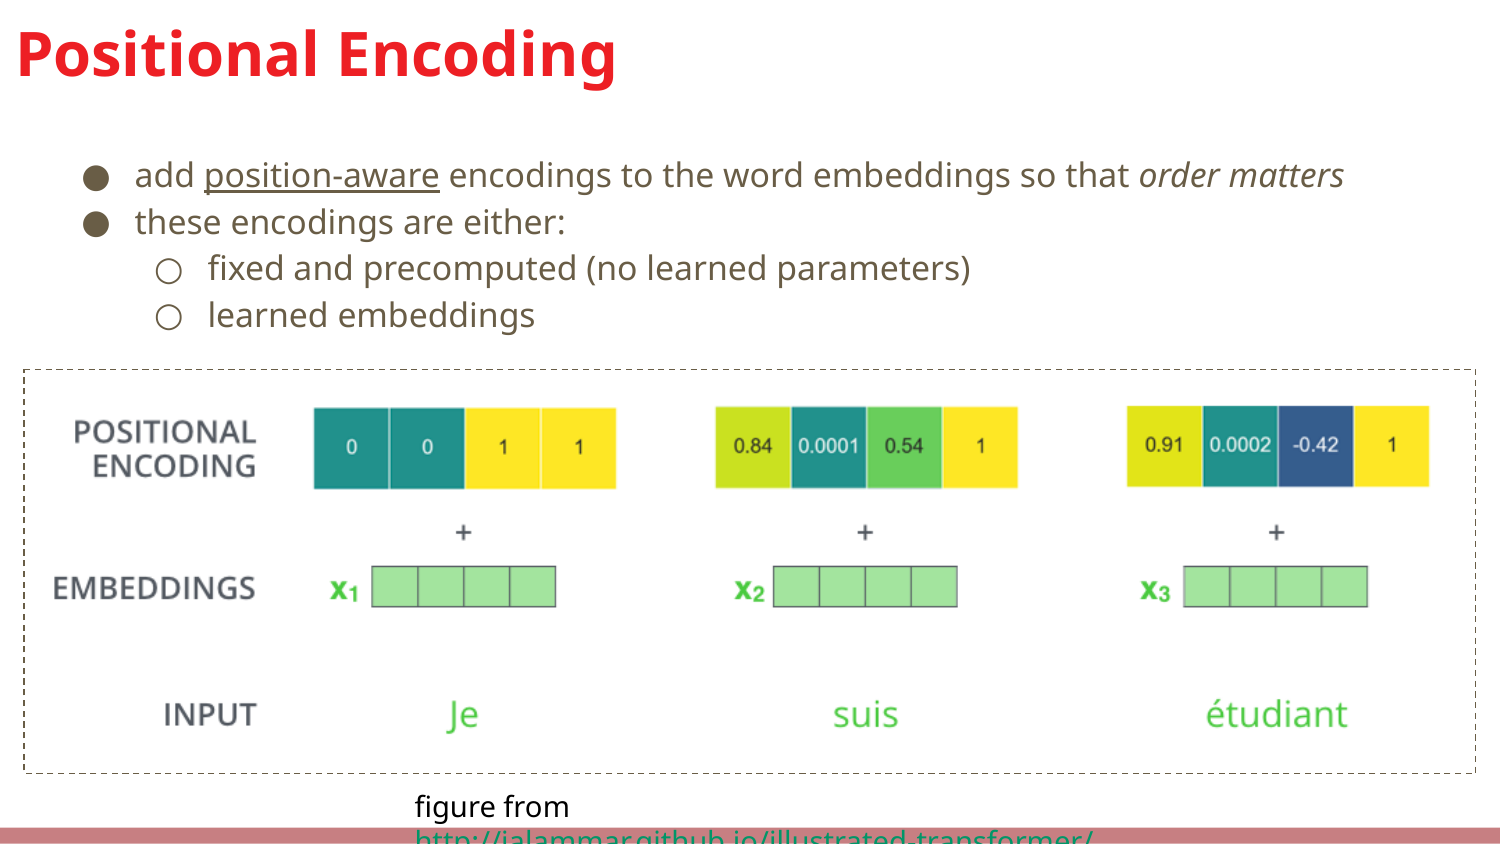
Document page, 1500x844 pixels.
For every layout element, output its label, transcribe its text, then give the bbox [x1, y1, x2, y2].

list add position-aware encodings to the word embeddings so that order matters these encodings are either: fixed and precomputed (no learned parameters) learned embeddings [46, 133, 1451, 354]
picture [24, 369, 1476, 774]
title Positional Encoding [0, 0, 1037, 105]
text_box figure from http://jalammar.github.io/illustrated-transformer/ [399, 781, 1256, 828]
